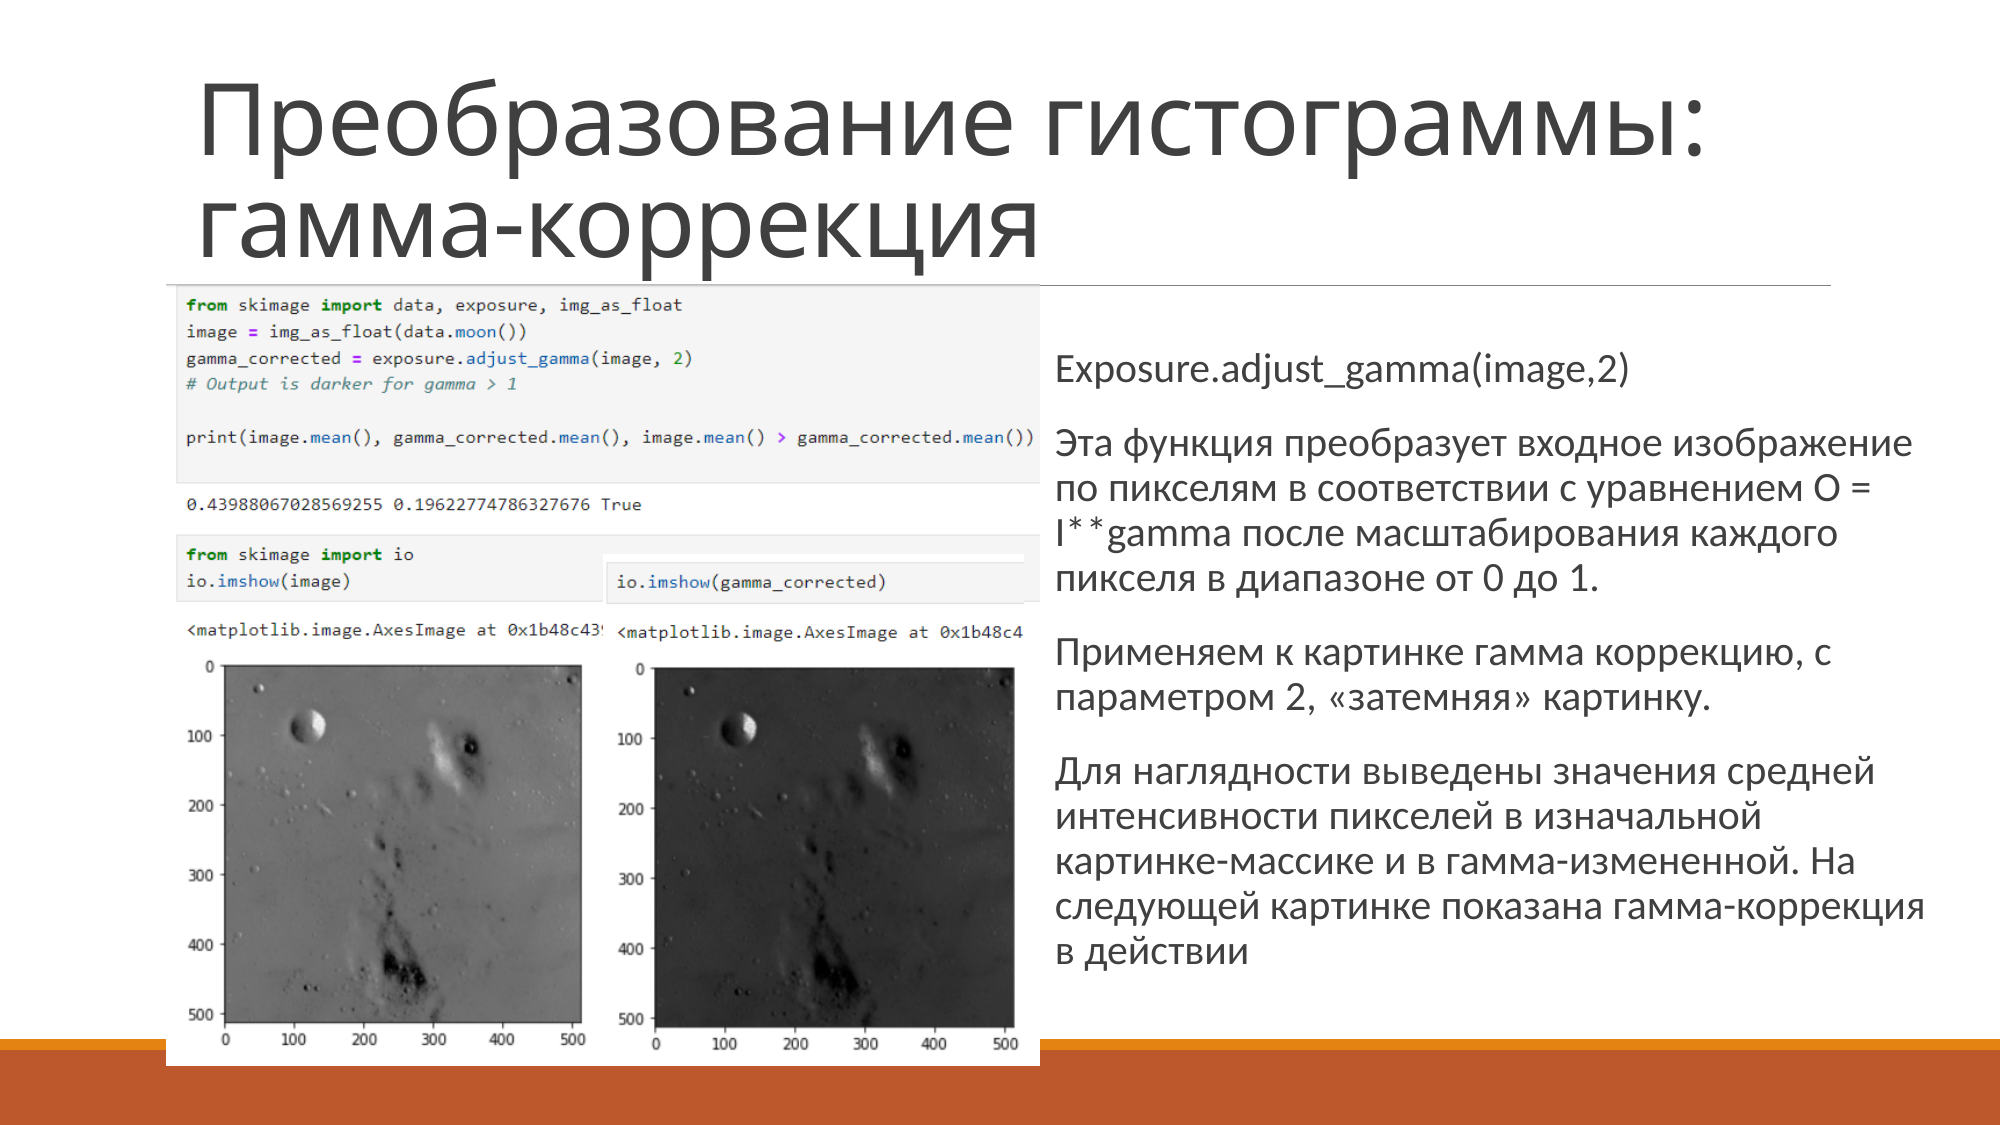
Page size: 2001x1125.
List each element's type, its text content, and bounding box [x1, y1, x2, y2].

title Преобразование гистограммы: гамма-коррекция [180, 47, 1830, 285]
list Exposure.adjust_gamma(image,2) Эта функция преобразует входное изображение по пикселям в соответствии с уравнением O = I**gamma после масштабирования каждого пикселя в диапазоне от 0 до 1. Применяем к картинке гамма коррекцию, с параметром 2, «затемняя» картинку. Для наглядности выведены значения средней интенсивности пикселей в изначальной картинке-массике и в гамма-измененной. На следующей картинке показана гамма-коррекция в действии [1050, 338, 1929, 1054]
picture [165, 284, 1041, 1067]
